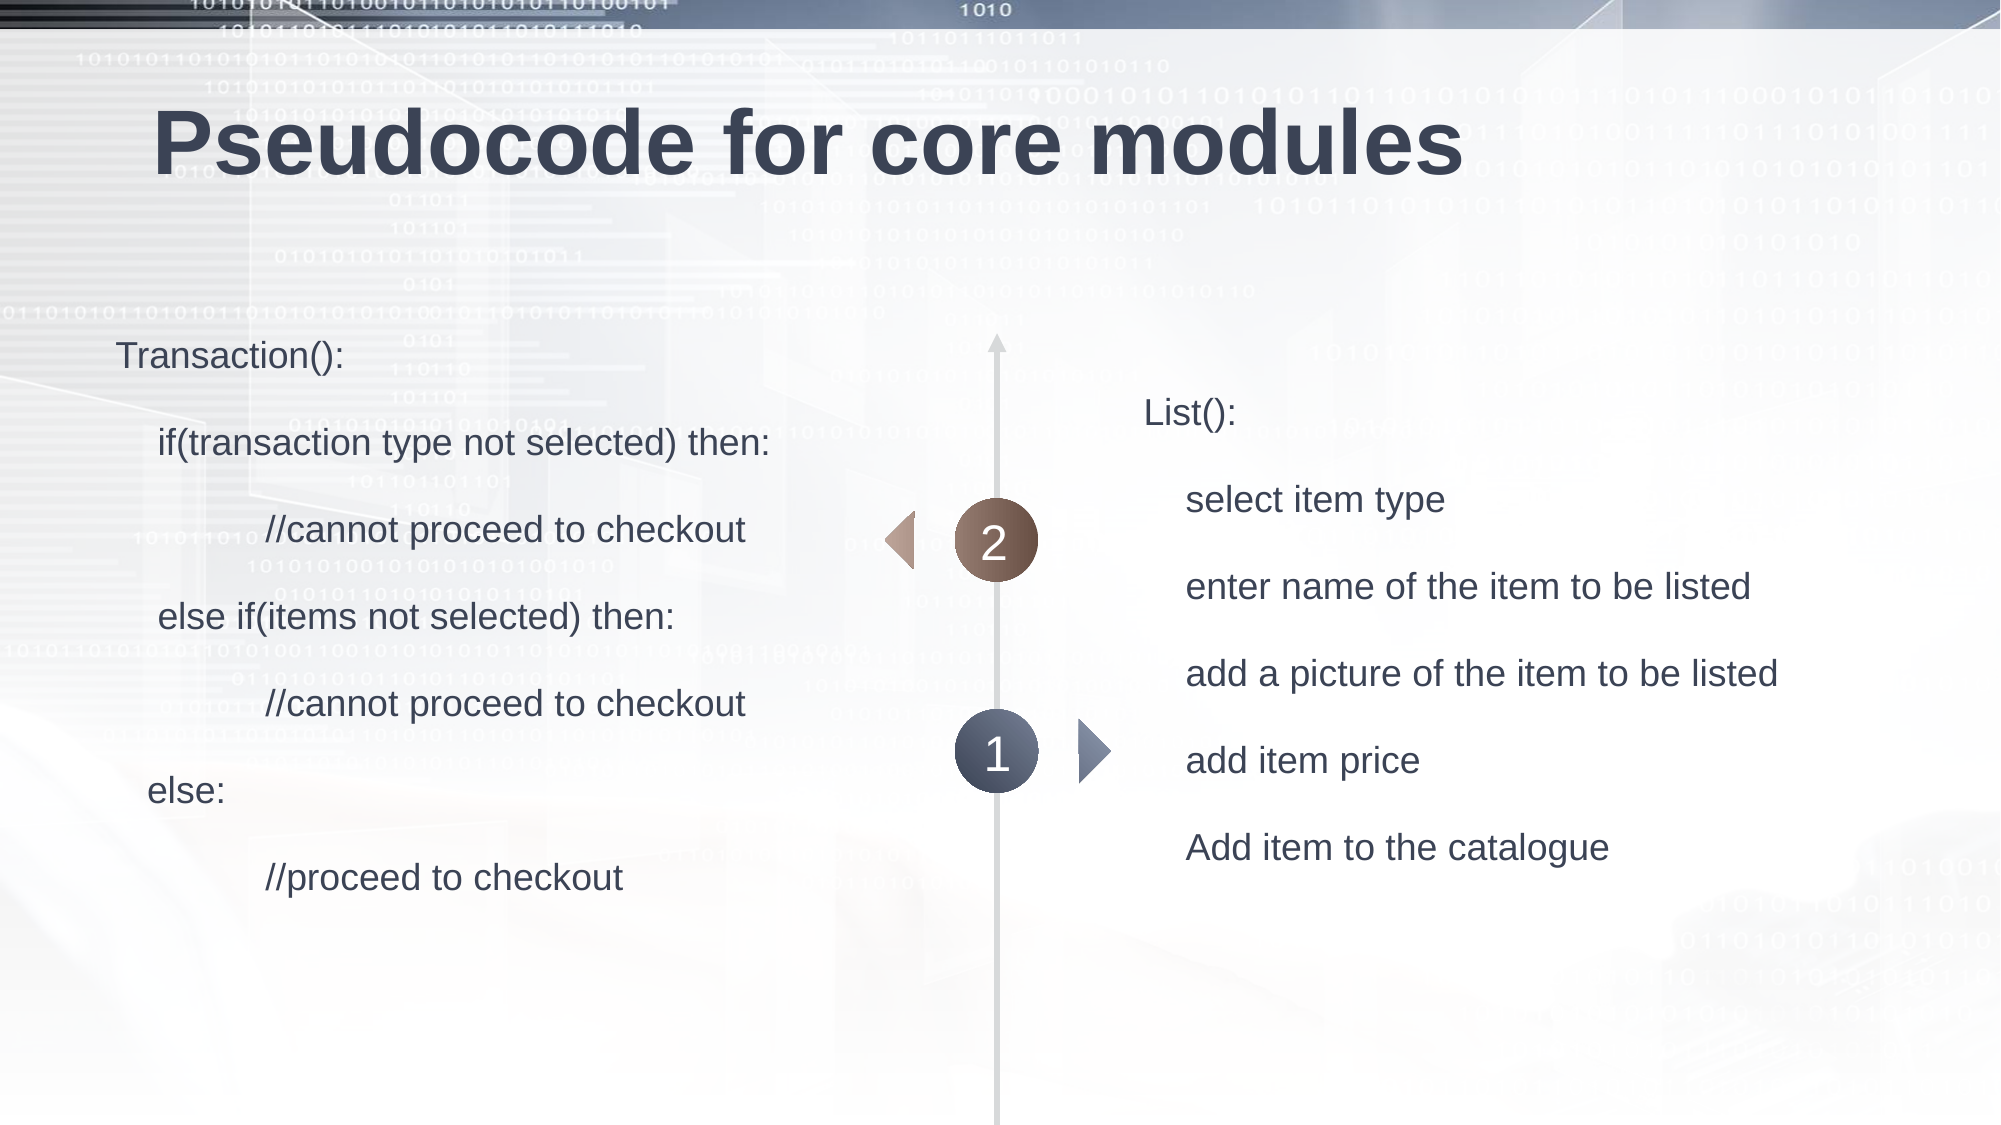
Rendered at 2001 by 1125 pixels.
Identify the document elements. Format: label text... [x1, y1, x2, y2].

text_box 2 [954, 497, 997, 583]
text_box 2 [998, 497, 1040, 583]
title Pseudocode for core modules [137, 59, 1863, 230]
text_box List(): select item type enter name of the item to be listed add a picture of the item to be listed add item price Add item to the catalogue [1143, 369, 1947, 933]
text_box 1 [1077, 716, 1113, 786]
picture [0, 0, 2001, 1125]
text_box 2 [883, 508, 916, 572]
text_box Transaction(): if(transaction type not selected) then: //cannot proceed to checkout else if(items not selected) then: //cannot proceed to checkout else: //proceed to checkout [115, 282, 853, 933]
text_box 1 [998, 708, 1040, 794]
text_box 1 [954, 708, 997, 794]
